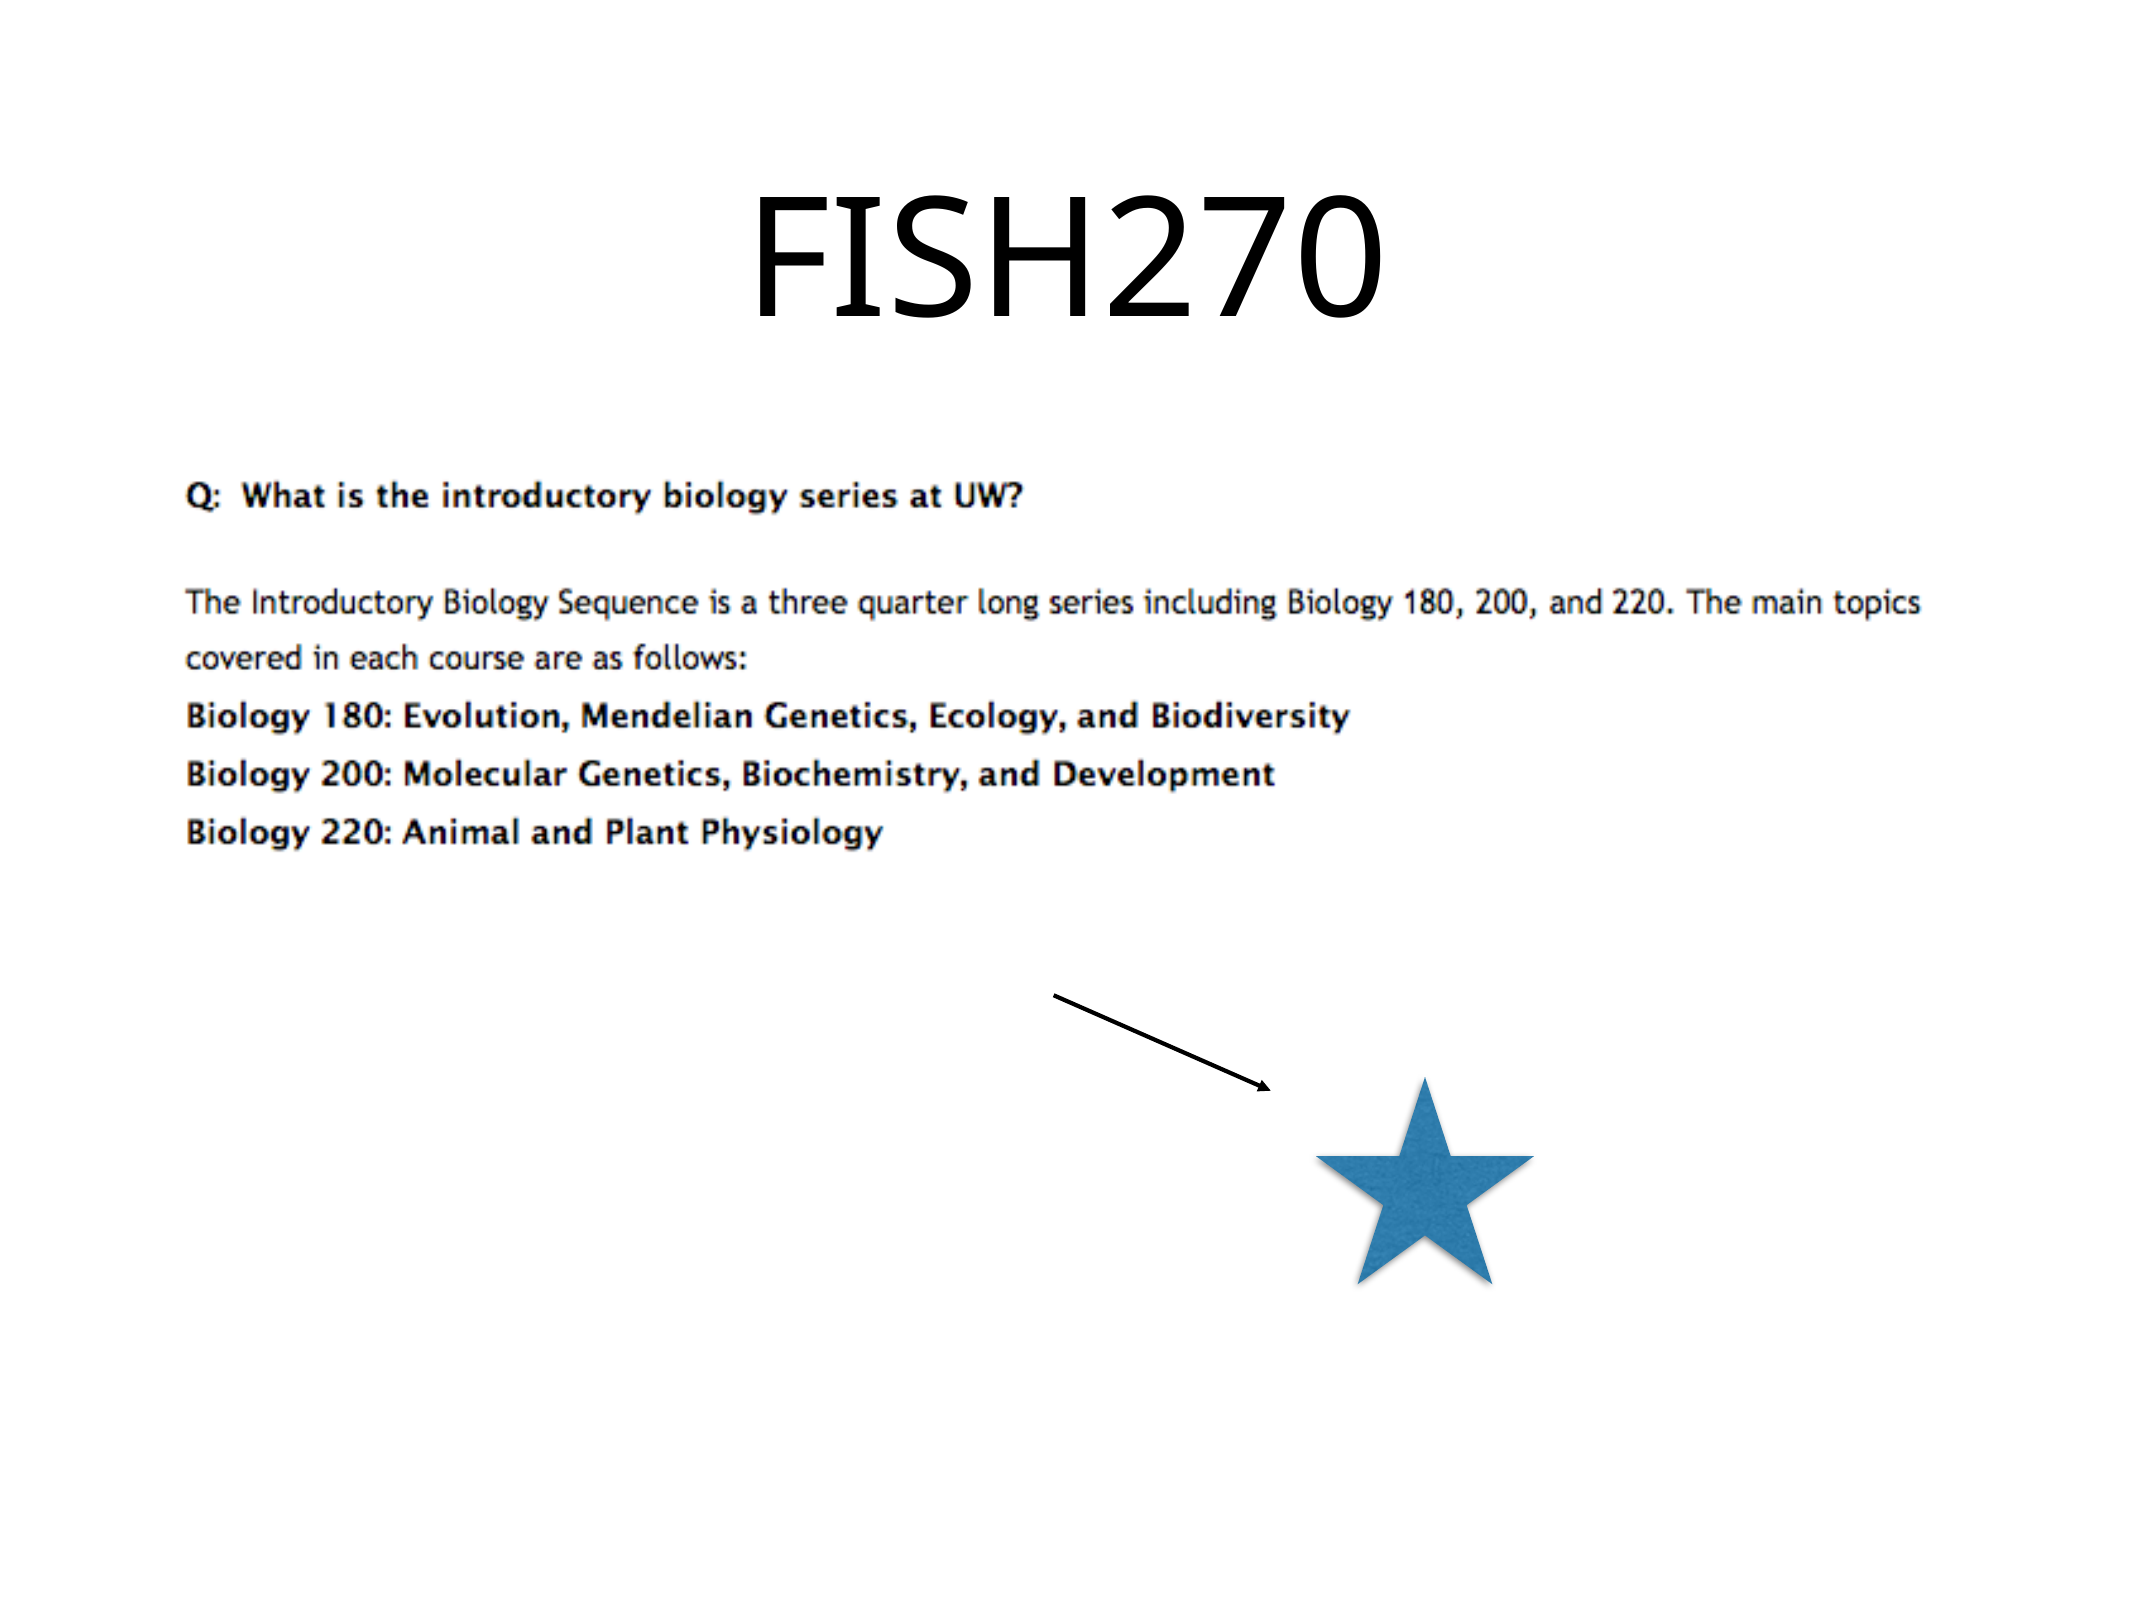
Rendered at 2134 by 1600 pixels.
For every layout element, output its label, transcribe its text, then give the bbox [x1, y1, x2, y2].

picture [123, 460, 1945, 875]
text_box [1316, 1077, 1534, 1285]
title FISH270 [155, 72, 1978, 428]
text_box [1053, 995, 1271, 1092]
